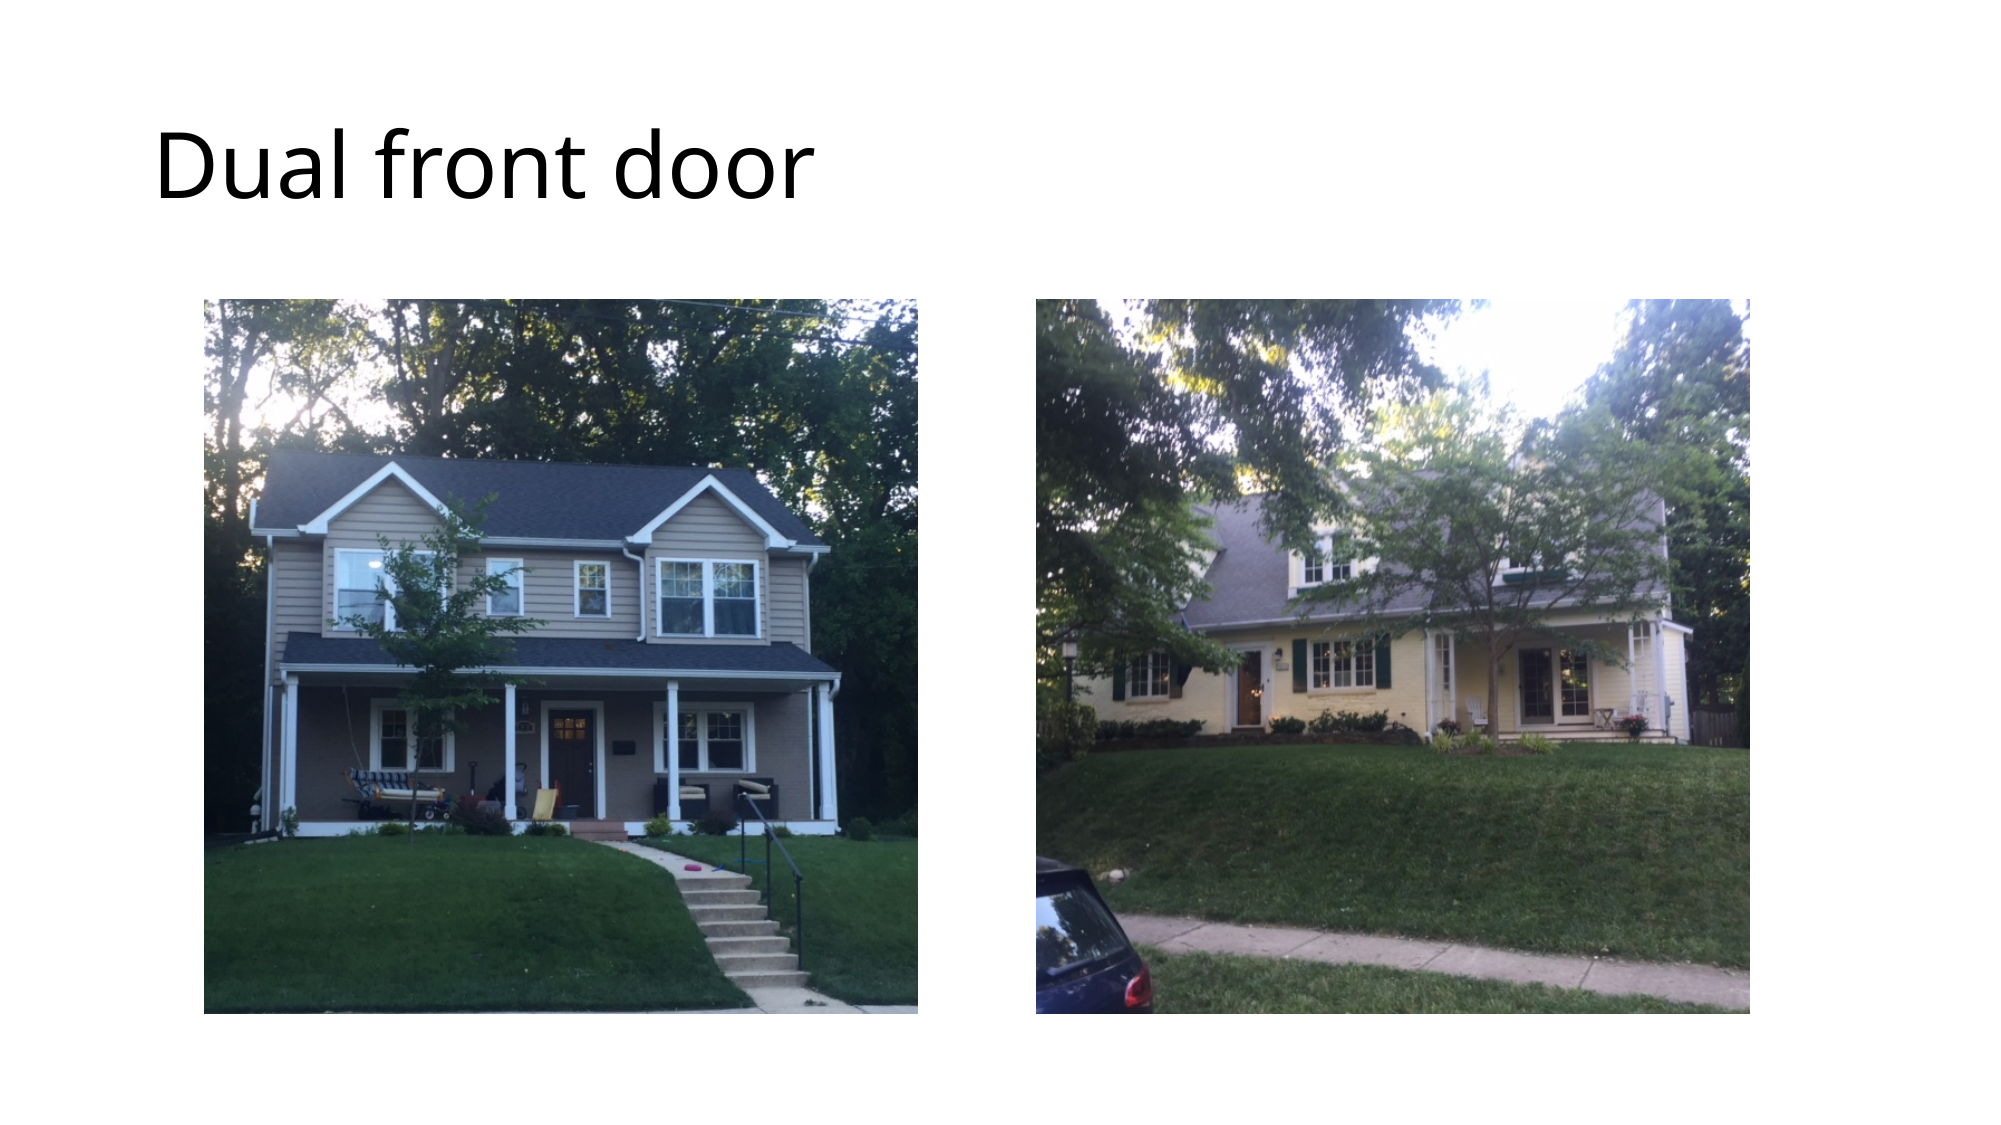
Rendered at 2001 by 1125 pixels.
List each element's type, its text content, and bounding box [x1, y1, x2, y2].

title Dual front door [137, 59, 1863, 278]
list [204, 299, 918, 1014]
picture [1036, 299, 1750, 1014]
